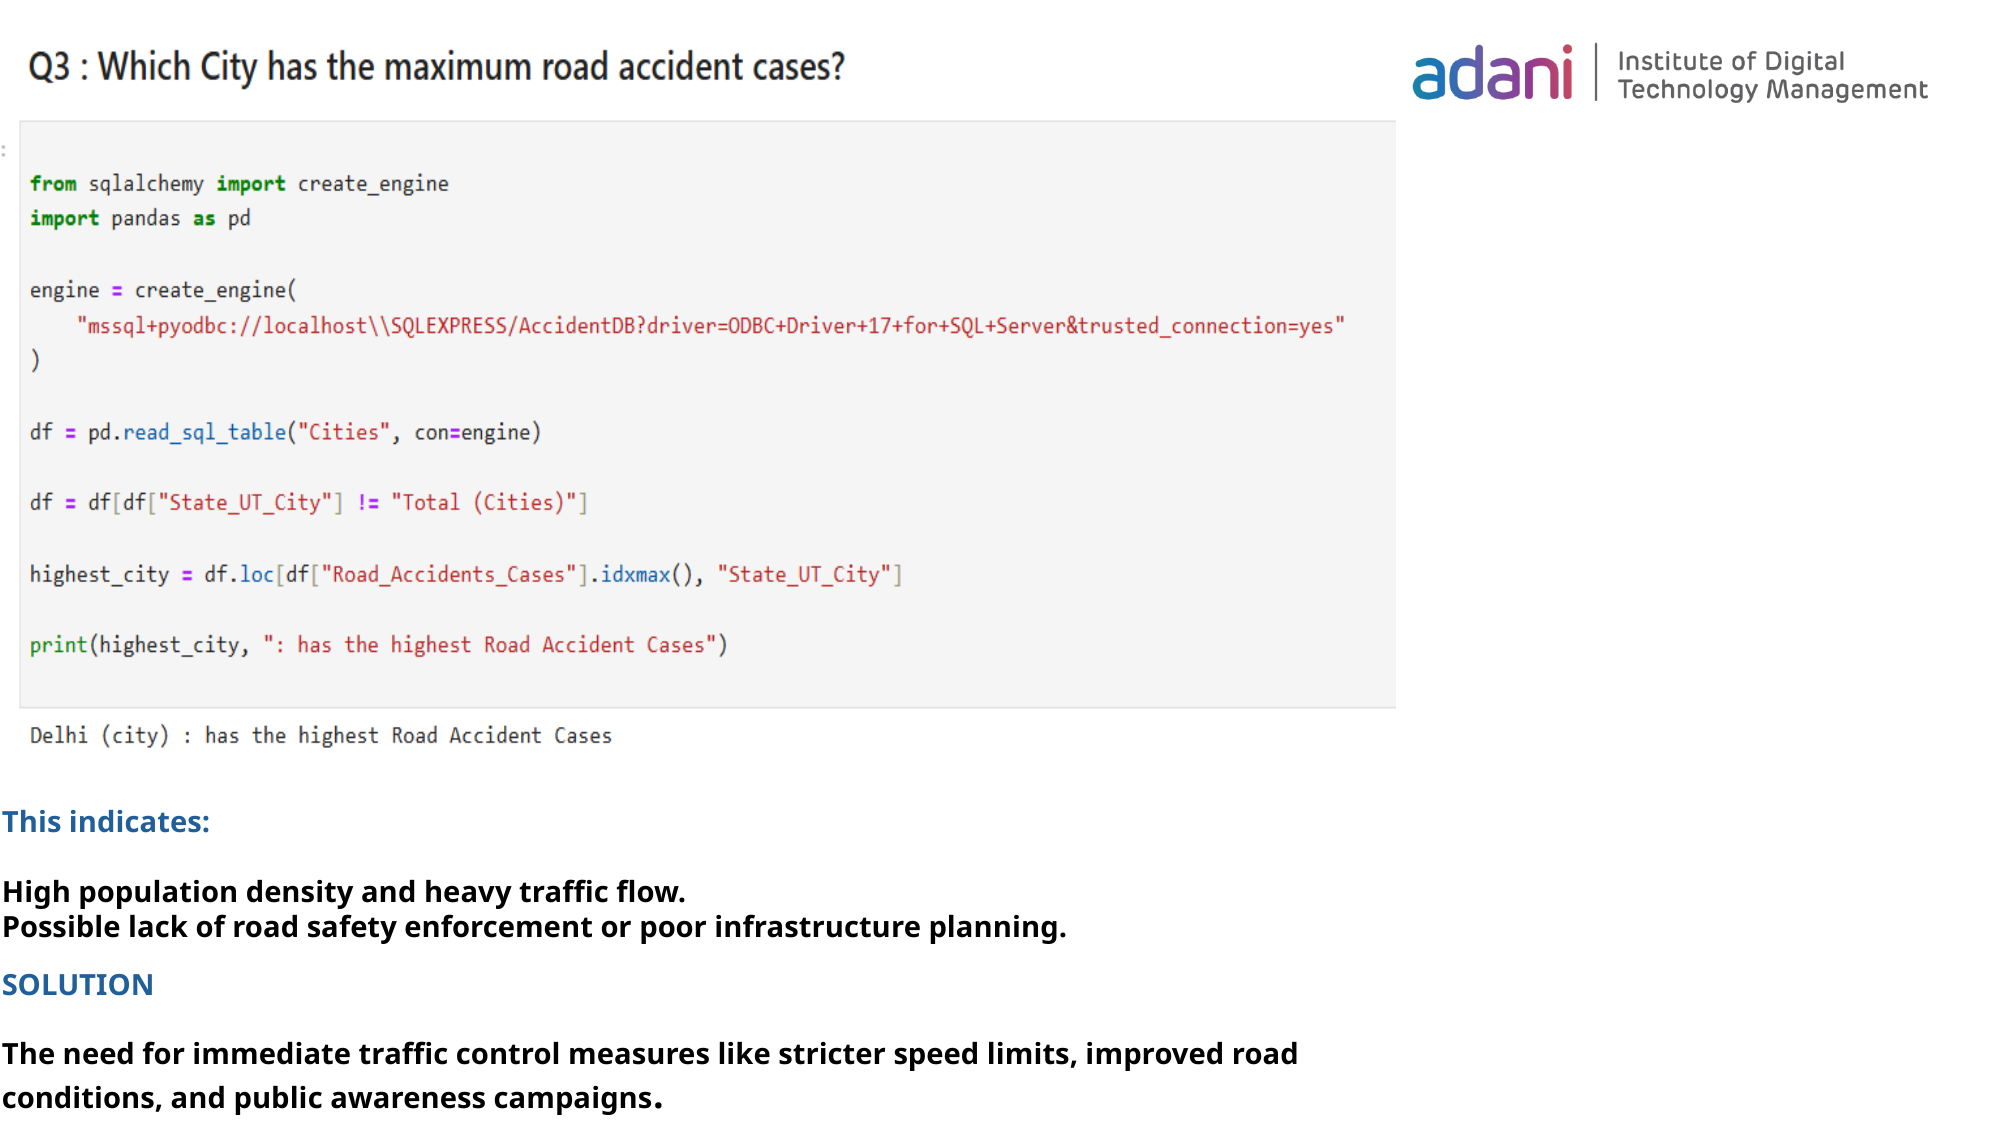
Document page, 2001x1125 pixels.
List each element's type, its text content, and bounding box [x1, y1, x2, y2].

text_box SOLUTION The need for immediate traffic control measures like stricter speed limits, improved road conditions, and public awareness campaigns. [0, 958, 1328, 1123]
picture [1412, 42, 1928, 103]
text_box This indicates: High population density and heavy traffic flow. Possible lack of road safety enforcement or poor infrastructure planning. [0, 796, 1271, 958]
picture [0, 29, 1396, 776]
